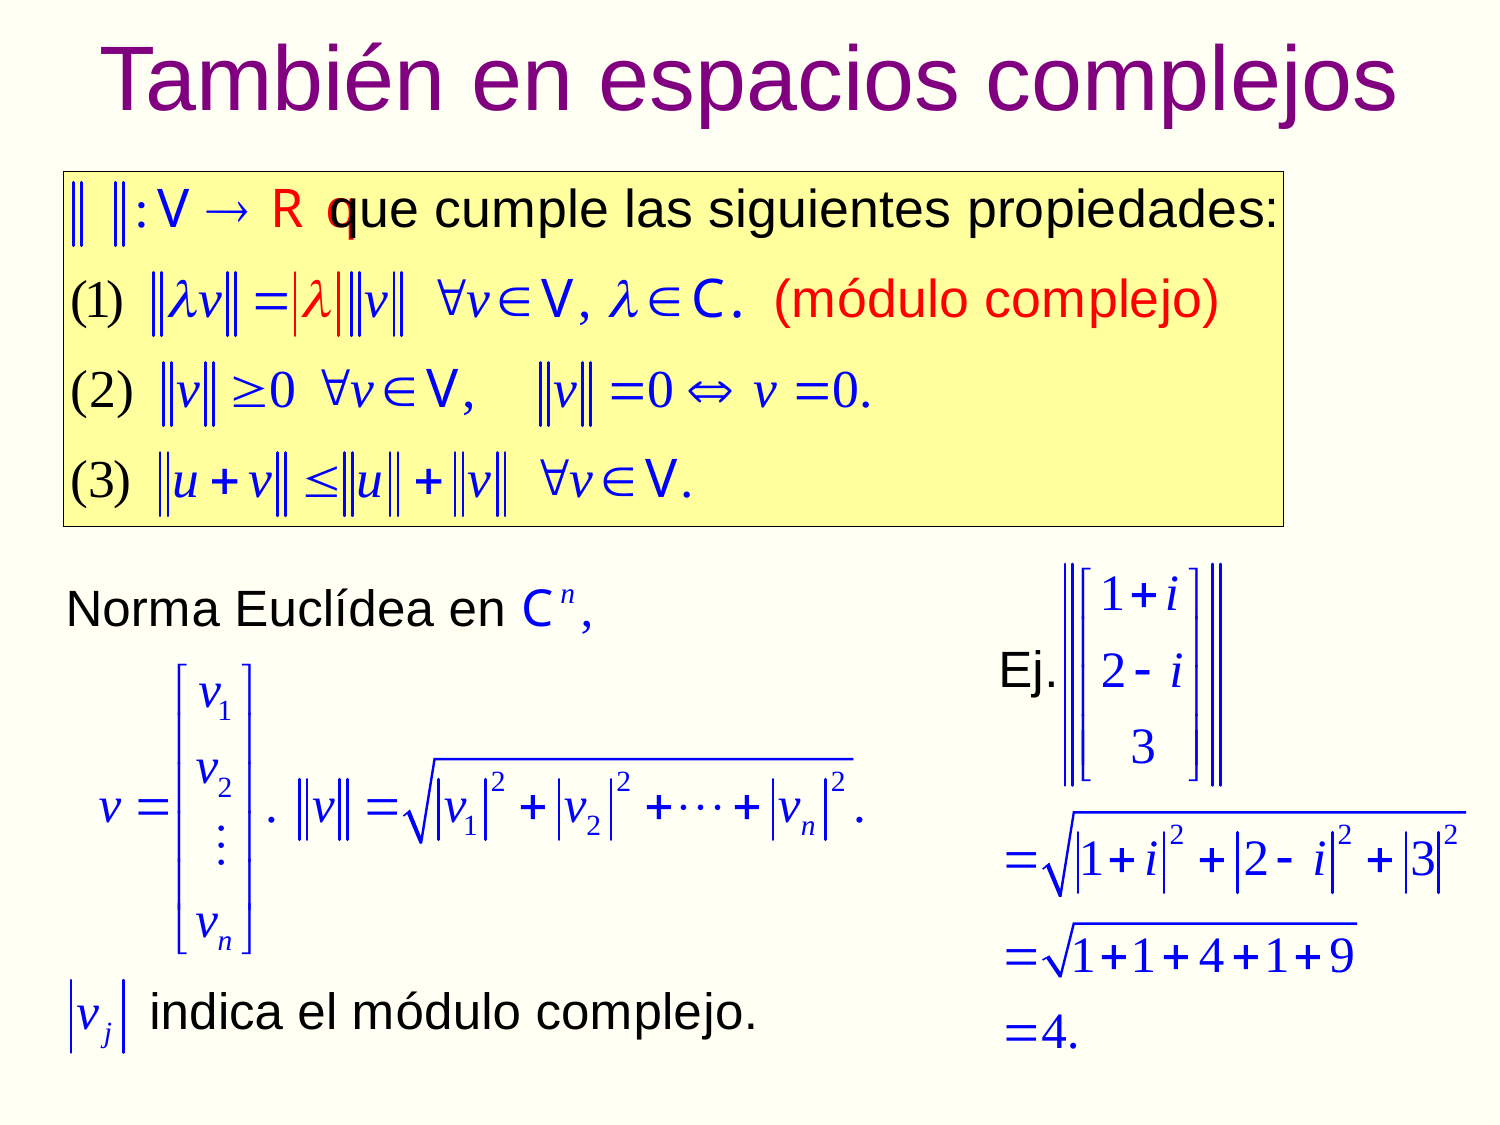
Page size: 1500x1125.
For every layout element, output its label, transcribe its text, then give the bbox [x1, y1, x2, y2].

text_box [60, 571, 871, 1065]
title También en espacios complejos [0, 1, 1500, 146]
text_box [993, 551, 1476, 1063]
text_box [63, 170, 1285, 528]
